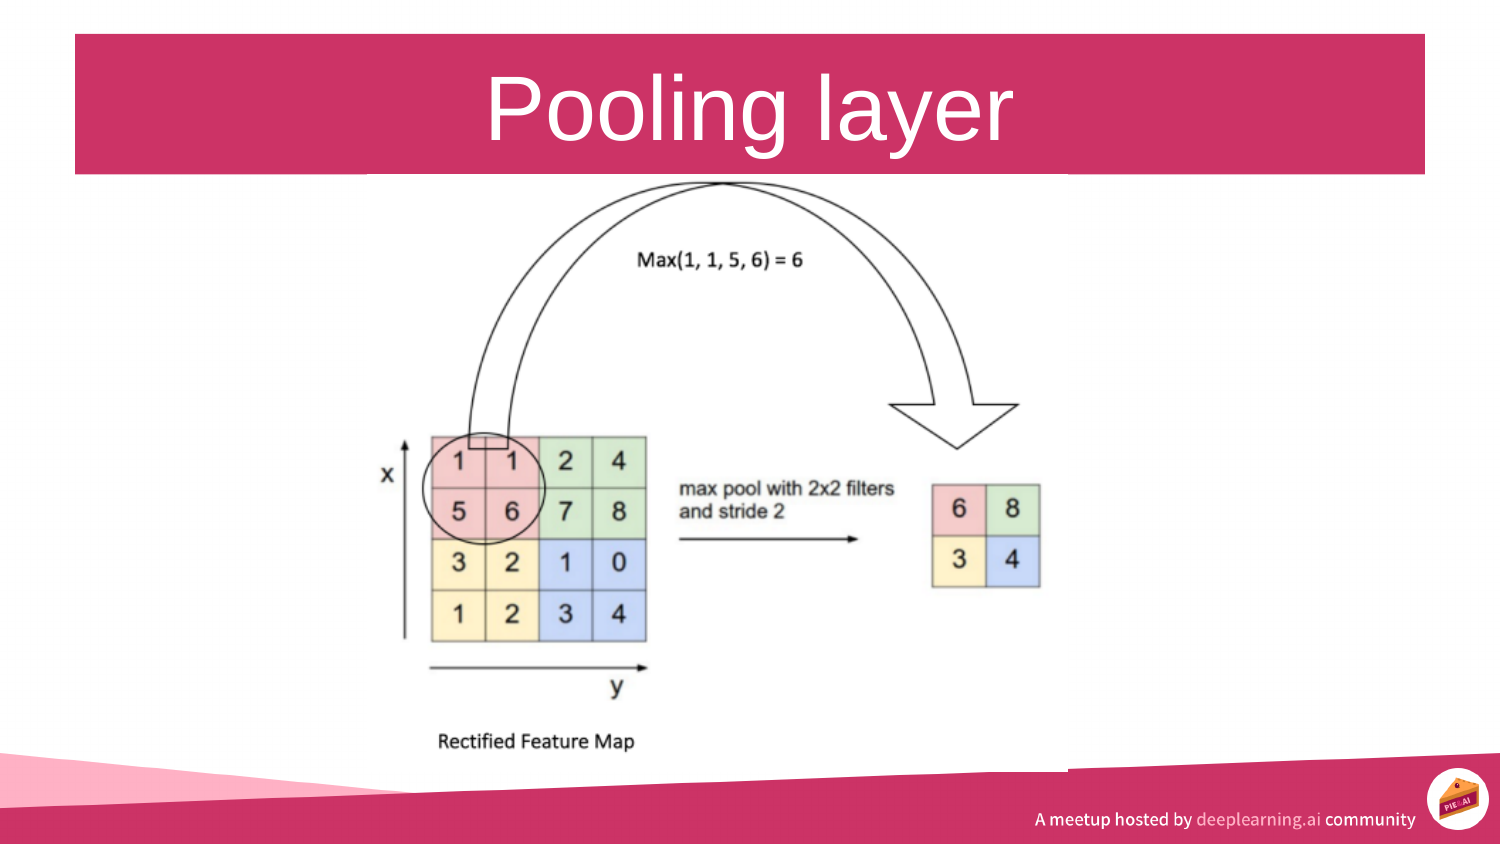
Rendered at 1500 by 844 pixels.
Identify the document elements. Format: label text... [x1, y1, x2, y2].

picture [0, 0, 1500, 844]
title Pooling layer [75, 33, 1425, 175]
